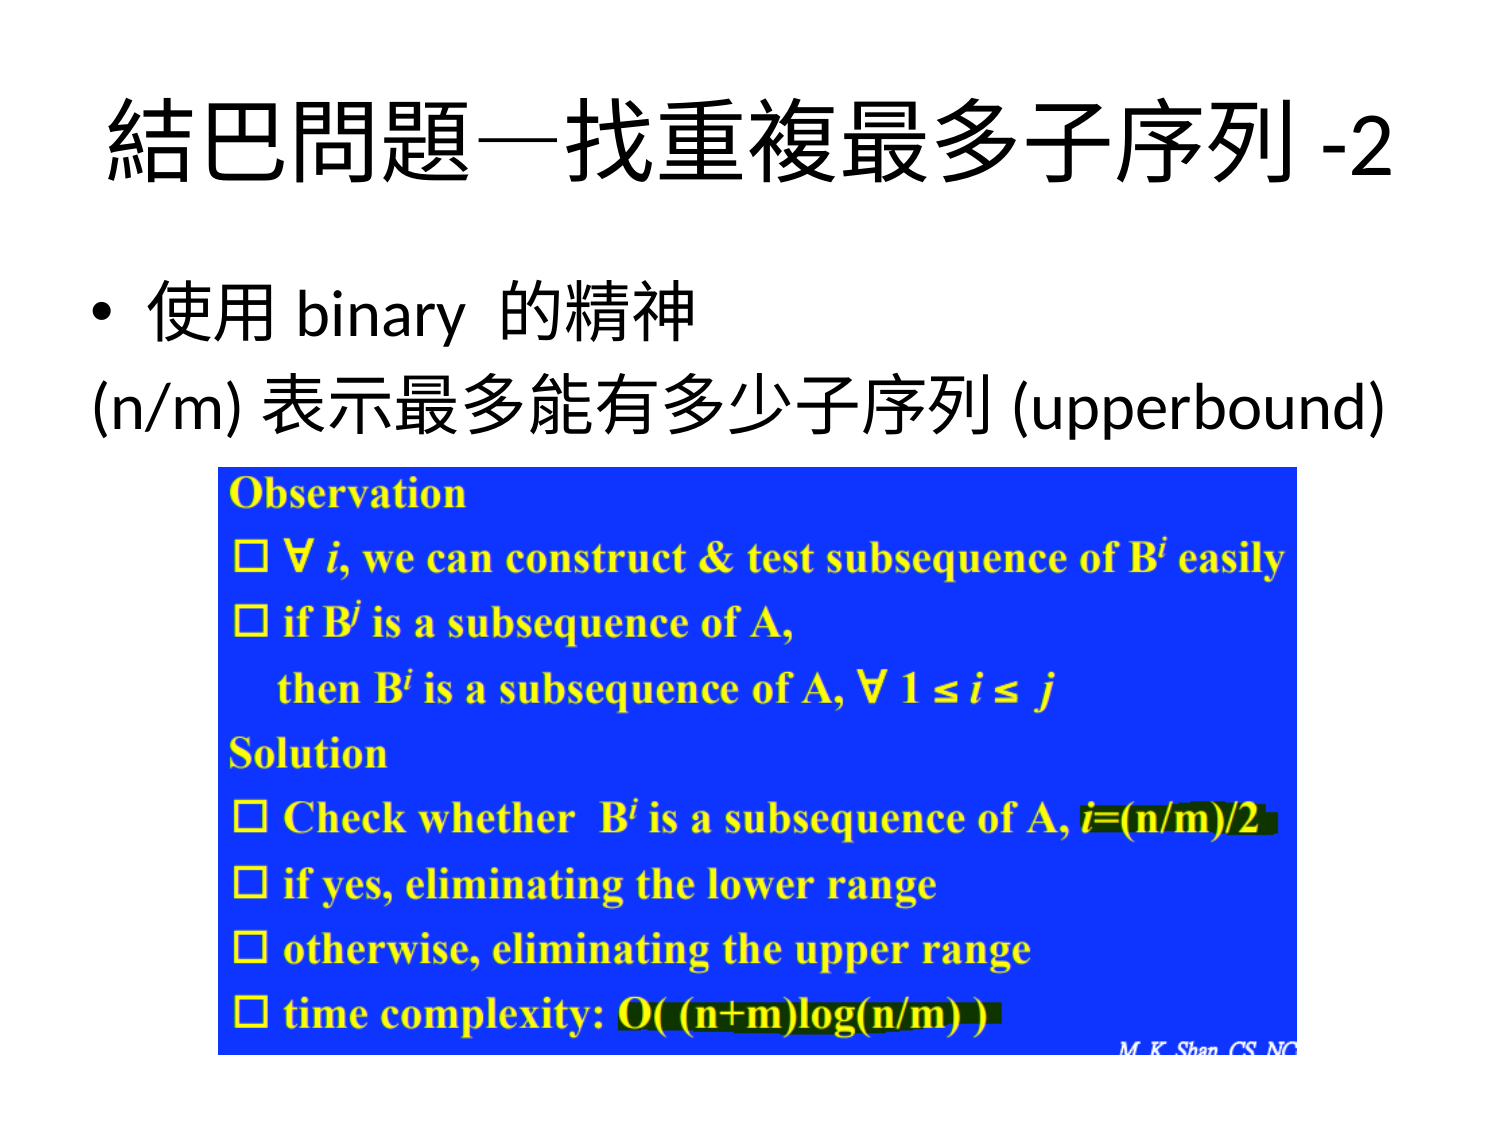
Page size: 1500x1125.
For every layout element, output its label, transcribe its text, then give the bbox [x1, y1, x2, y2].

title 結巴問題—找重複最多子序列-2 [75, 45, 1425, 233]
list 使用binary 的精神 (n/m)表示最多能有多少子序列(upperbound) [75, 262, 1425, 1005]
picture [218, 467, 1297, 1055]
